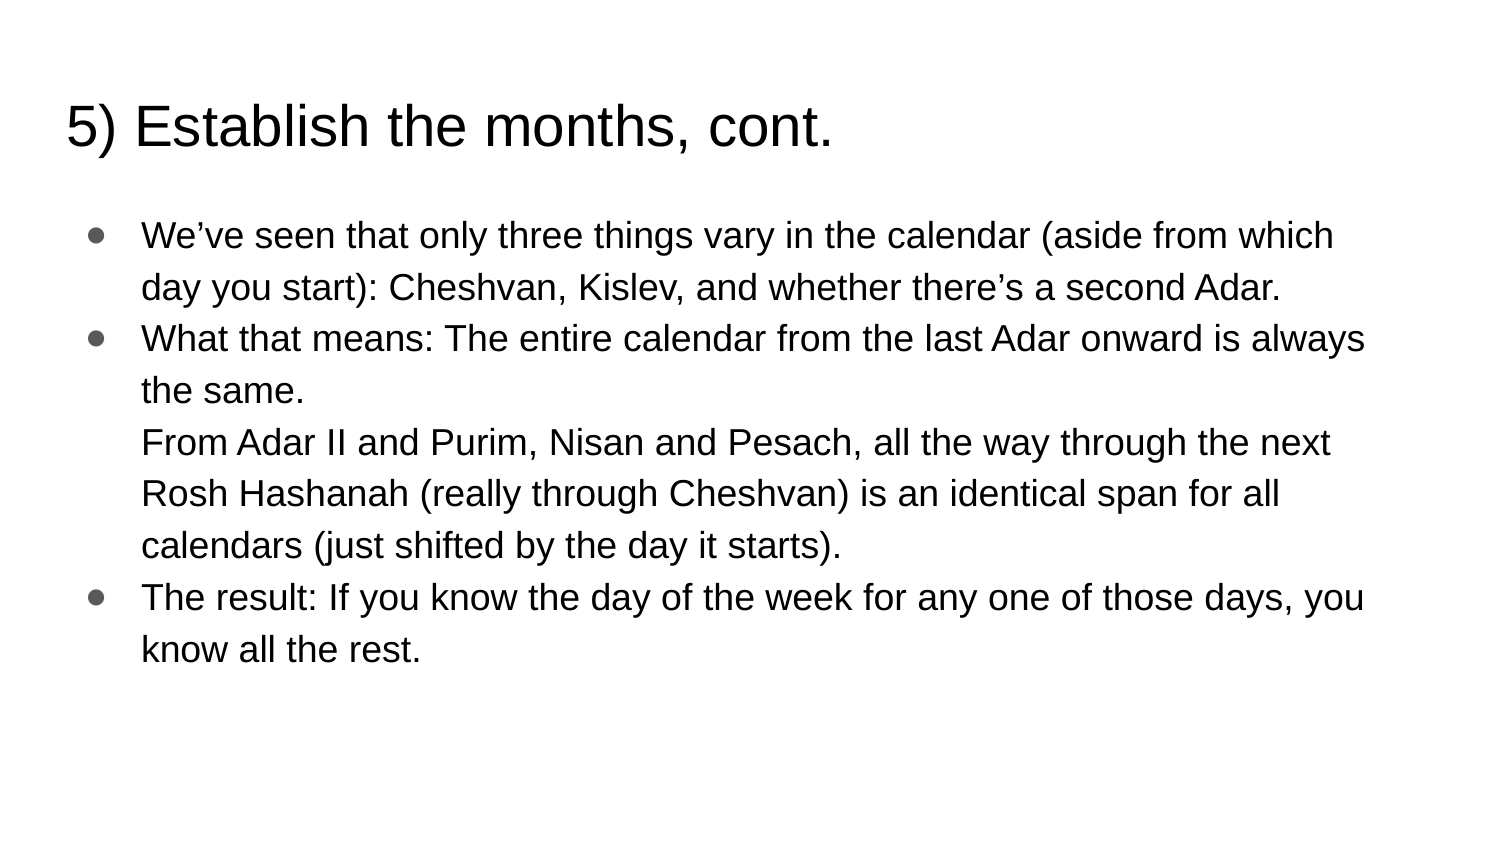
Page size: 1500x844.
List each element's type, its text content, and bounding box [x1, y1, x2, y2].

list We’ve seen that only three things vary in the calendar (aside from which day you start): Cheshvan, Kislev, and whether there’s a second Adar. What that means: The entire calendar from the last Adar onward is always the same. From Adar II and Purim, Nisan and Pesach, all the way through the next Rosh Hashanah (really through Cheshvan) is an identical span for all calendars (just shifted by the day it starts). The result: If you know the day of the week for any one of those days, you know all the rest. [51, 189, 1411, 750]
title 5) Establish the months, cont. [51, 72, 1449, 167]
